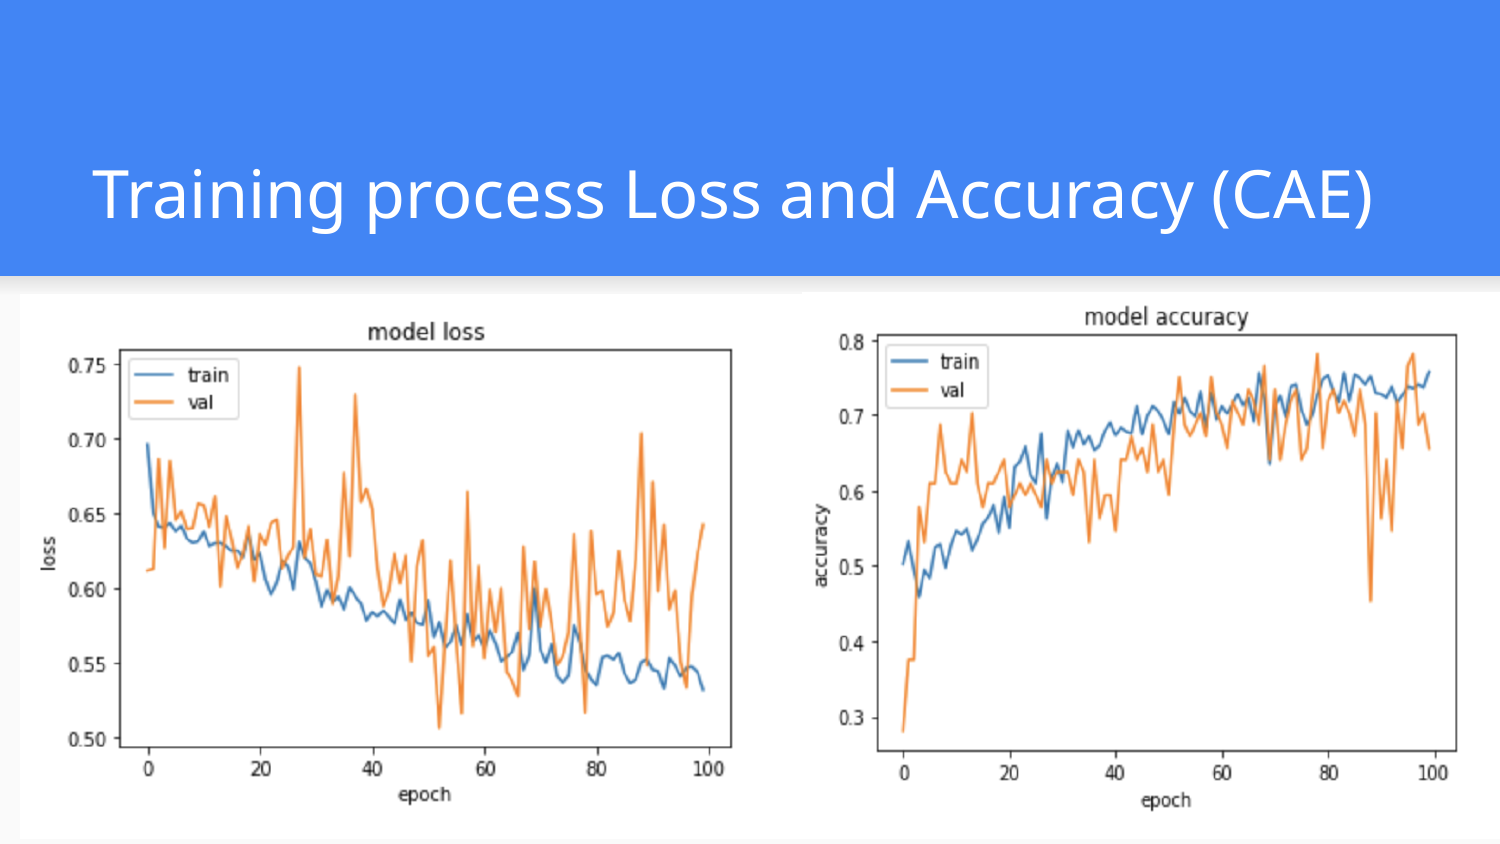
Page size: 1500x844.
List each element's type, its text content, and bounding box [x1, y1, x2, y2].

title Training process Loss and Accuracy (CAE) [77, 121, 1427, 248]
picture [20, 291, 1500, 839]
